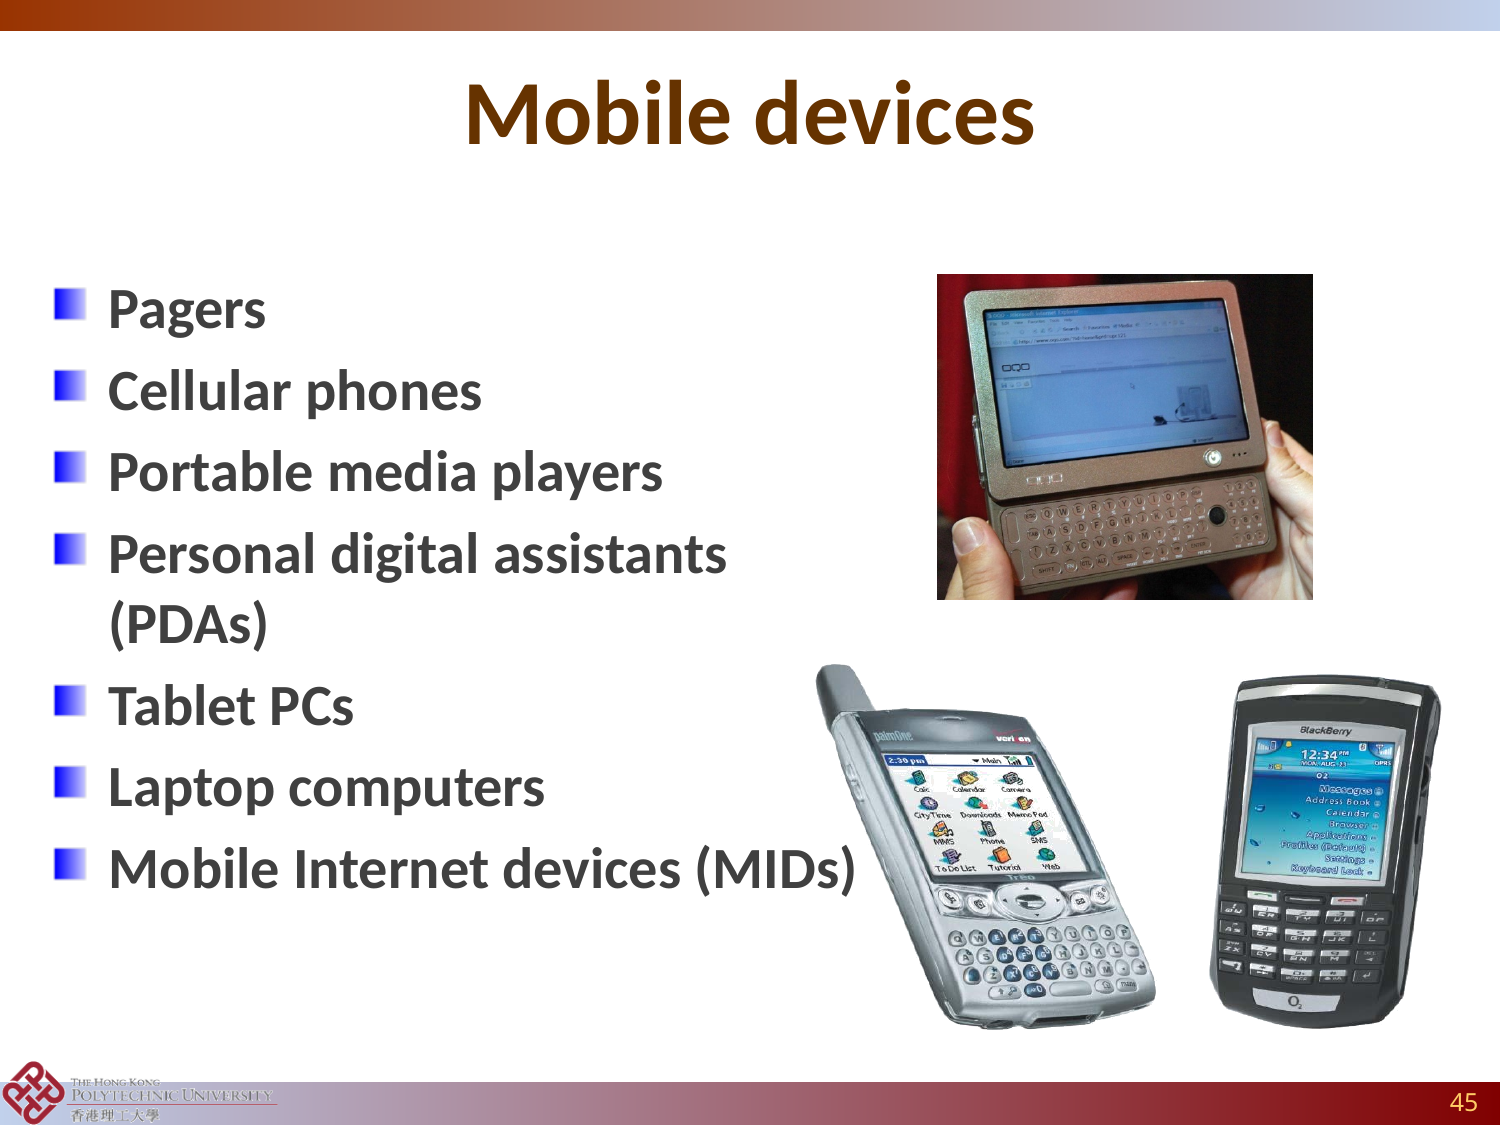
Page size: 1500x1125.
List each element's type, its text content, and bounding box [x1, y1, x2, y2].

list Pagers Cellular phones Portable media players Personal digital assistants (PDAs) Tablet PCs Laptop computers Mobile Internet devices (MIDs) [37, 262, 874, 1050]
picture [52, 683, 90, 720]
picture [52, 449, 90, 487]
picture [0, 1061, 278, 1125]
title Mobile devices [75, 45, 1425, 233]
picture [52, 368, 90, 405]
picture [52, 764, 90, 802]
picture [937, 274, 1313, 600]
picture [52, 846, 90, 884]
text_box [787, 649, 1463, 1052]
picture [52, 531, 90, 569]
picture [52, 286, 90, 324]
